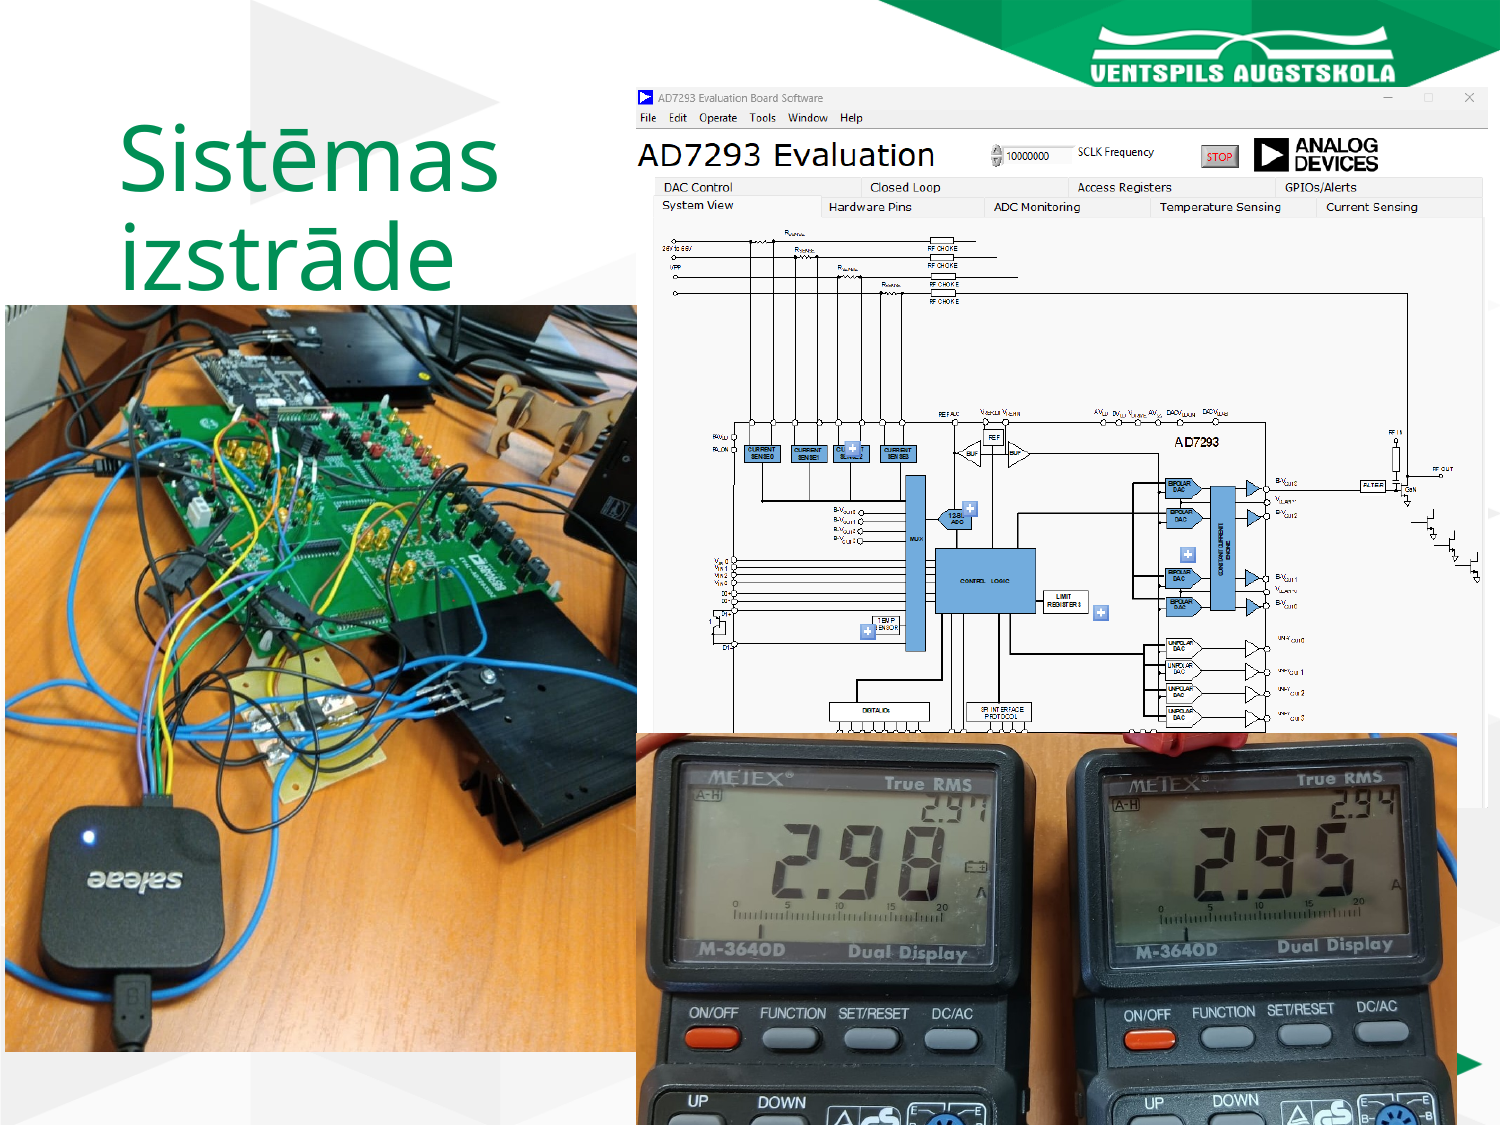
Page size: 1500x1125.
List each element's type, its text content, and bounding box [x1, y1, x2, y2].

picture [0, 0, 1500, 1125]
title Sistēmas izstrāde [103, 102, 631, 303]
